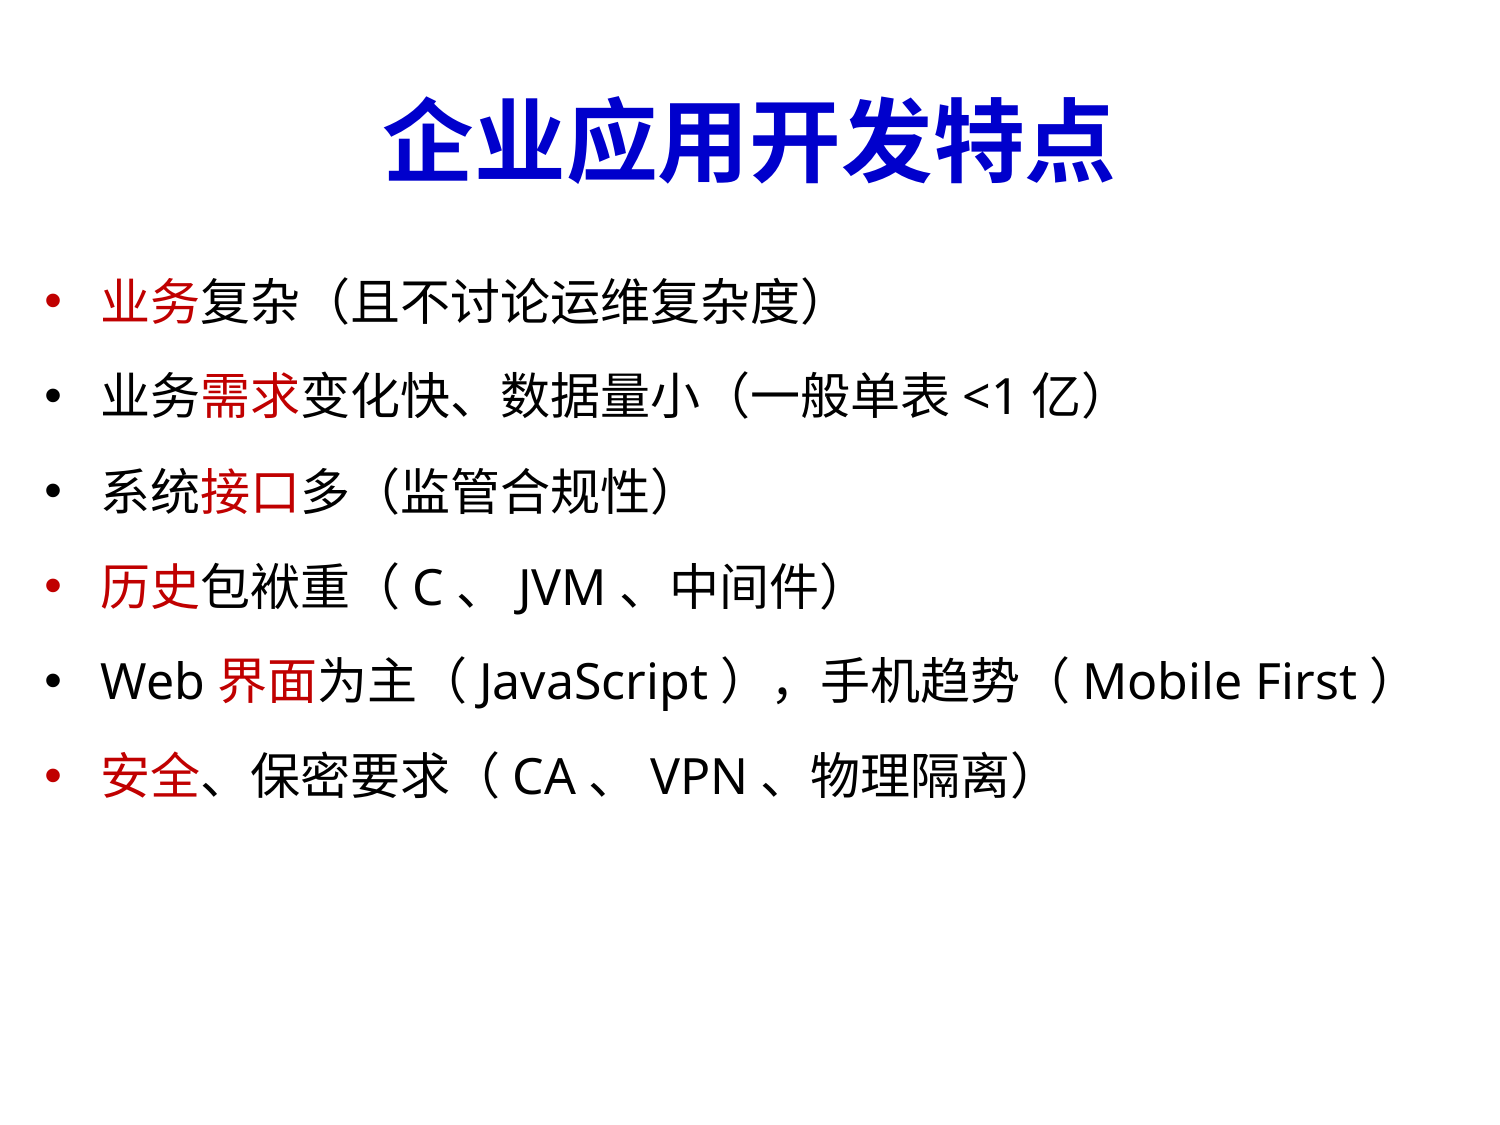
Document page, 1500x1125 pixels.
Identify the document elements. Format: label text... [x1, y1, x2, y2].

list 业务复杂（且不讨论运维复杂度） 业务需求变化快、数据量小（一般单表<1亿） 系统接口多（监管合规性） 历史包袱重（C、JVM、中间件） Web界面为主（JavaScript），手机趋势（Mobile First） 安全、保密要求（CA、VPN、物理隔离） [29, 262, 1471, 1047]
title 企业应用开发特点 [75, 45, 1425, 233]
